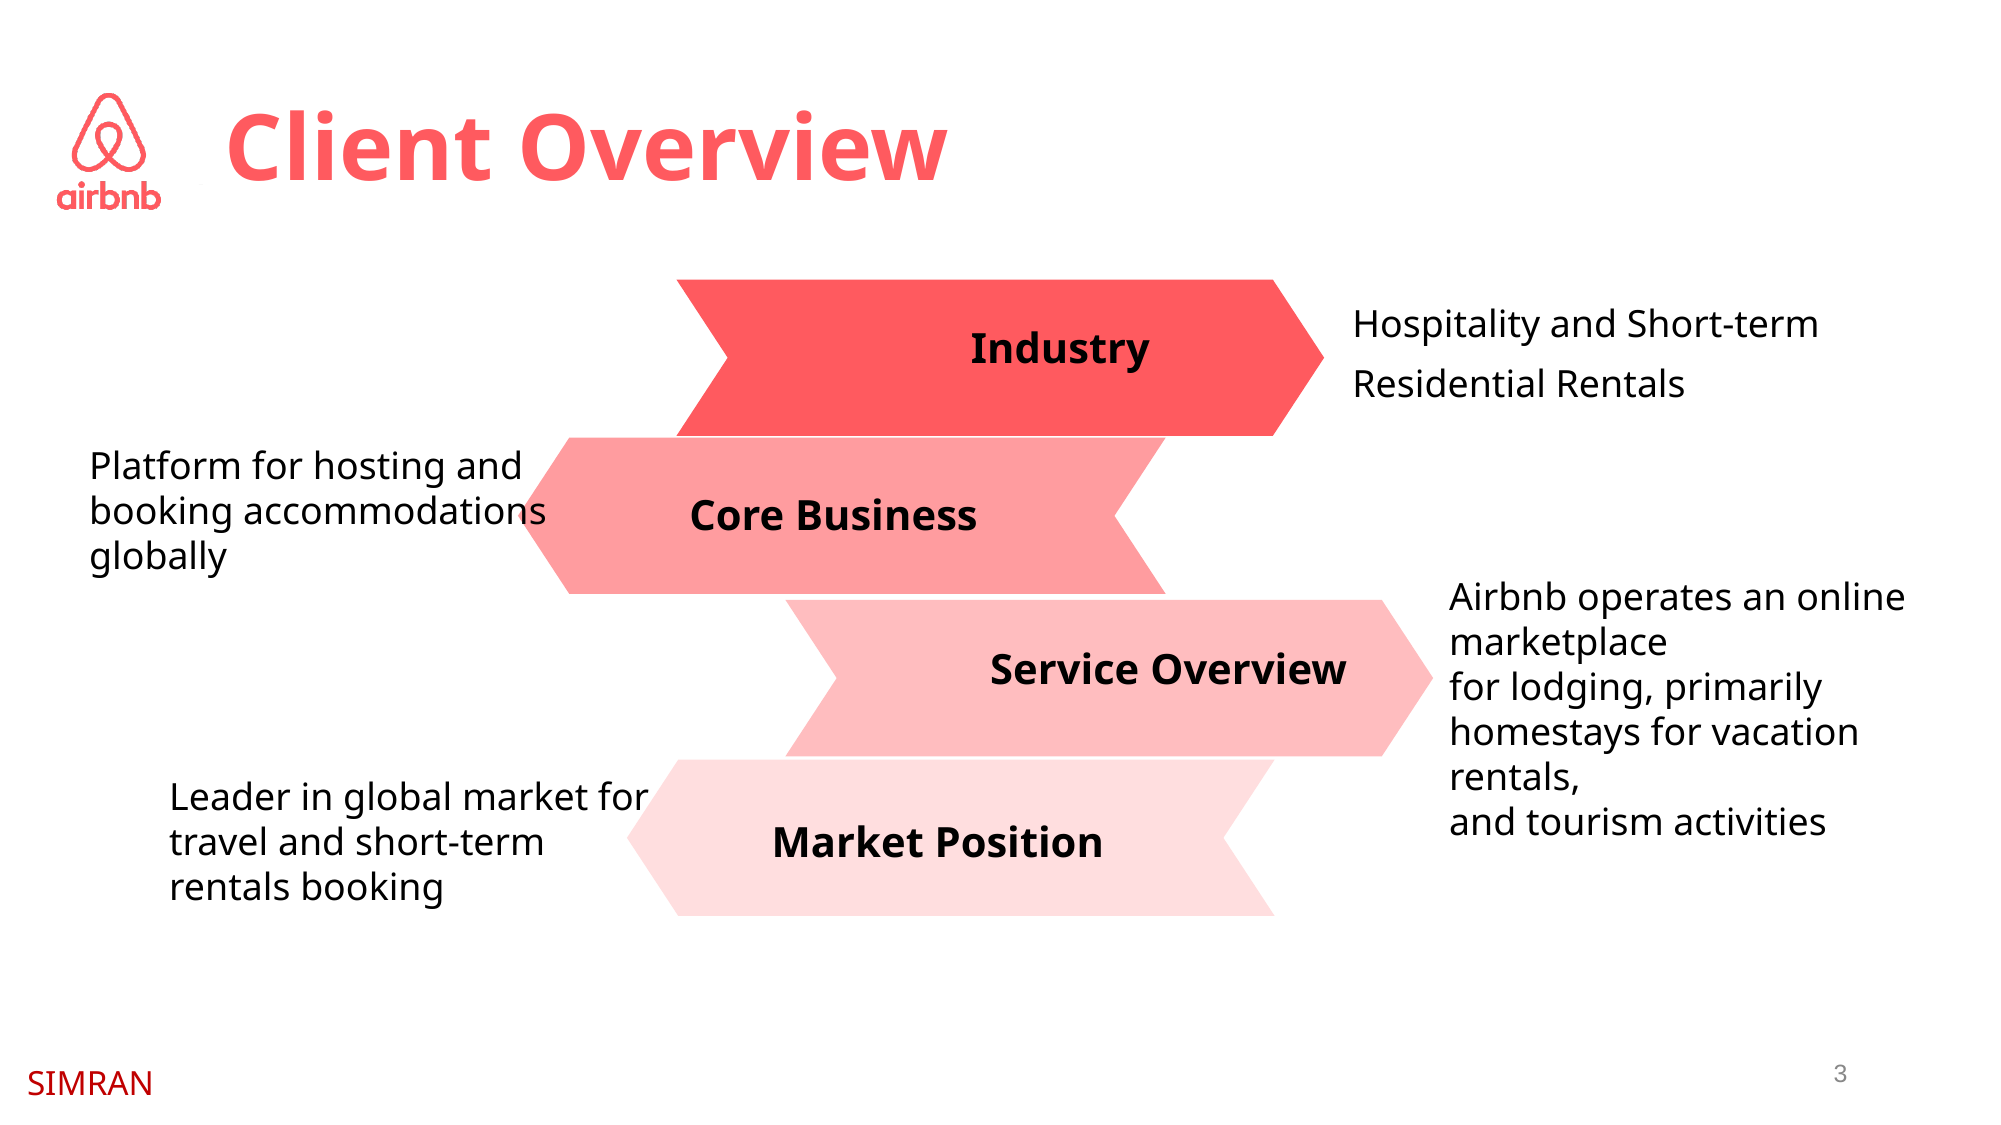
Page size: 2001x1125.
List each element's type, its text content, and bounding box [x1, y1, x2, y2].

text_box SIMRAN [12, 1054, 385, 1110]
text_box Airbnb operates an online marketplace for lodging, primarily homestays for vacation rentals, and tourism activities [1434, 565, 1997, 914]
text_box Platform for hosting and booking accommodations globally [74, 434, 590, 585]
title Client Overview [162, 89, 1838, 213]
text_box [676, 271, 1325, 437]
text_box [626, 759, 1275, 925]
slide_number 3 [1412, 1042, 1863, 1103]
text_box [517, 437, 1166, 603]
picture [53, 91, 162, 211]
text_box Leader in global market for travel and short-term rentals booking [154, 765, 674, 979]
text_box Hospitality and Short-term Residential Rentals [1337, 292, 1857, 415]
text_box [785, 591, 1434, 757]
